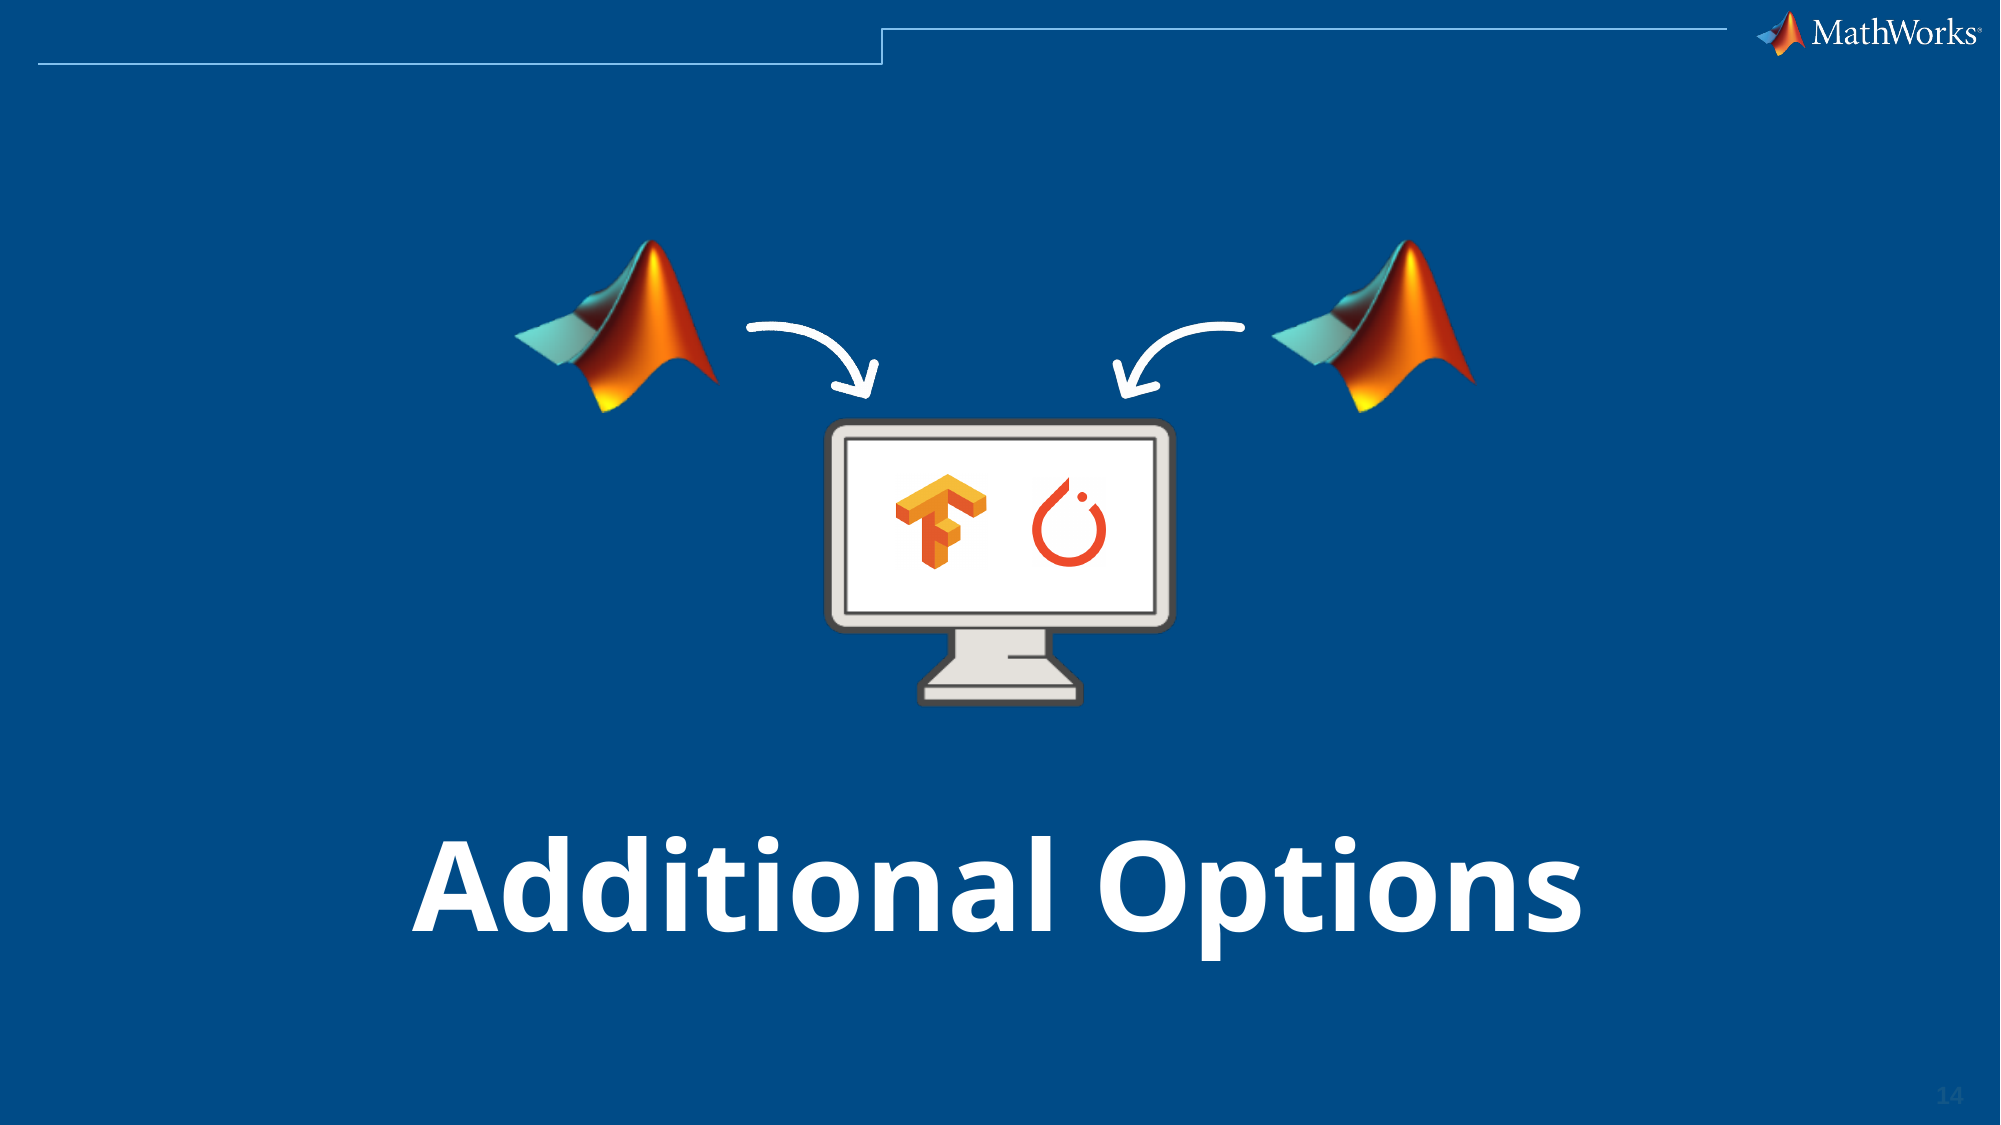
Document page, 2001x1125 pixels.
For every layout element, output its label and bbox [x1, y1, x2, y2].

text_box [348, 239, 1652, 966]
picture [1756, 11, 1982, 56]
picture [1032, 476, 1107, 567]
picture [895, 473, 988, 571]
